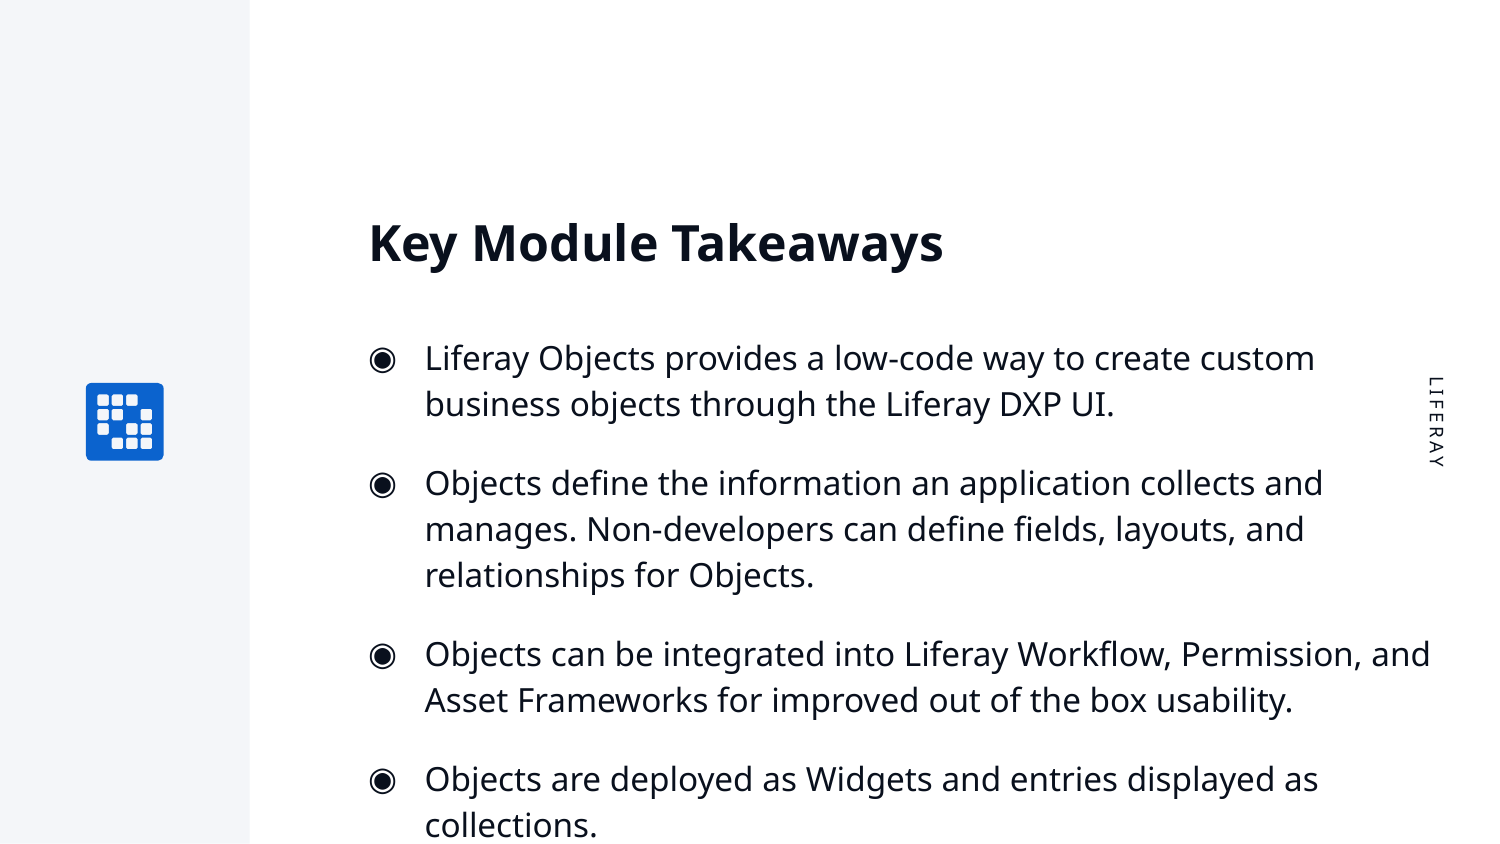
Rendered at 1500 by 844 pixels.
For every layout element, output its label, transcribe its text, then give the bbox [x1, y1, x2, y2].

text_box Key Module Takeaways [368, 196, 1350, 284]
subtitle Liferay Objects provides a low-code way to create custom business objects through the Liferay DXP UI. Objects define the information an application collects and manages. Non-developers can define fields, layouts, and relationships for Objects. Objects can be integrated into Liferay Workflow, Permission, and Asset Frameworks for improved out of the box usability. Objects are deployed as Widgets and entries displayed as collections. [368, 315, 1442, 673]
